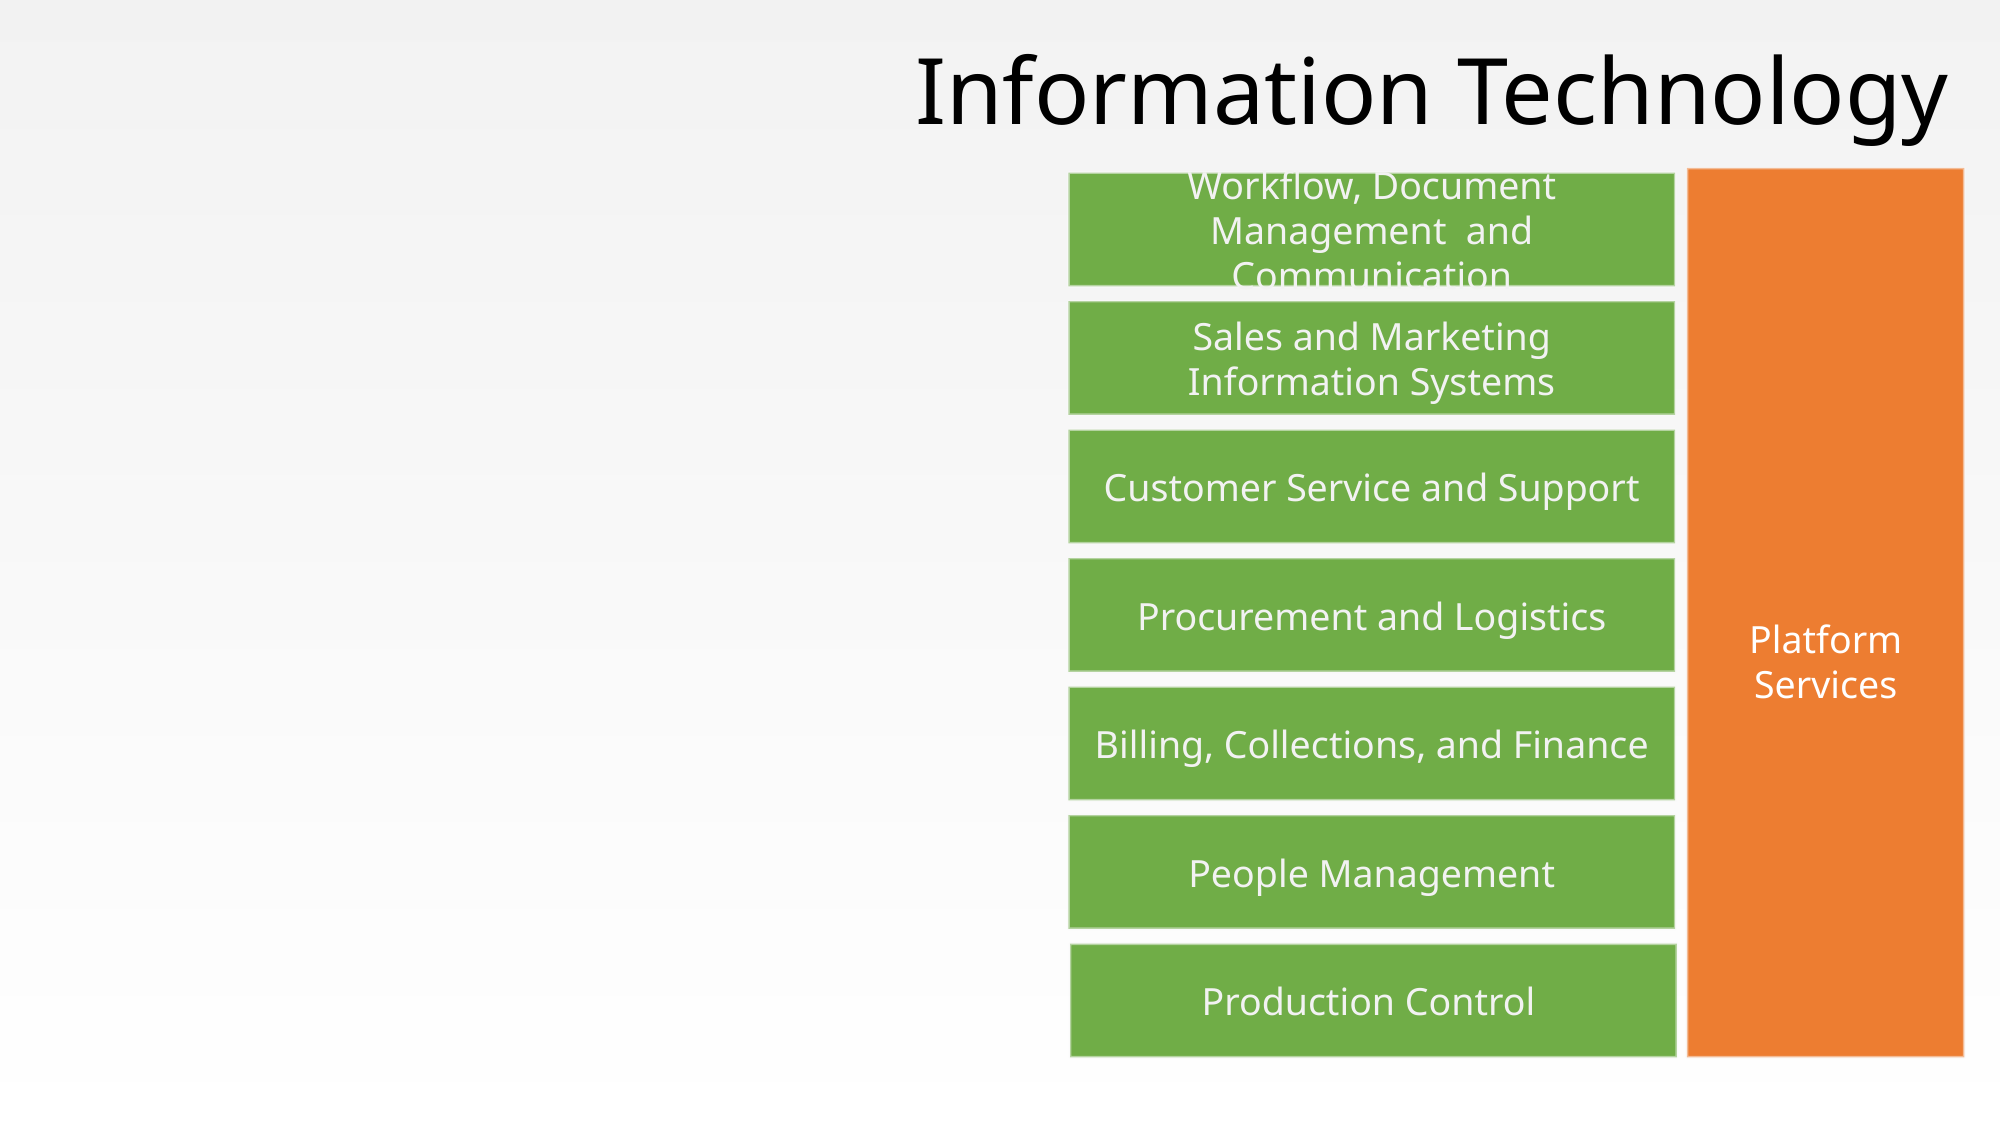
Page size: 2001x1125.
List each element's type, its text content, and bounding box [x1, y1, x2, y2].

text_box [1068, 167, 1965, 1058]
title Information Technology [15, 7, 1965, 168]
